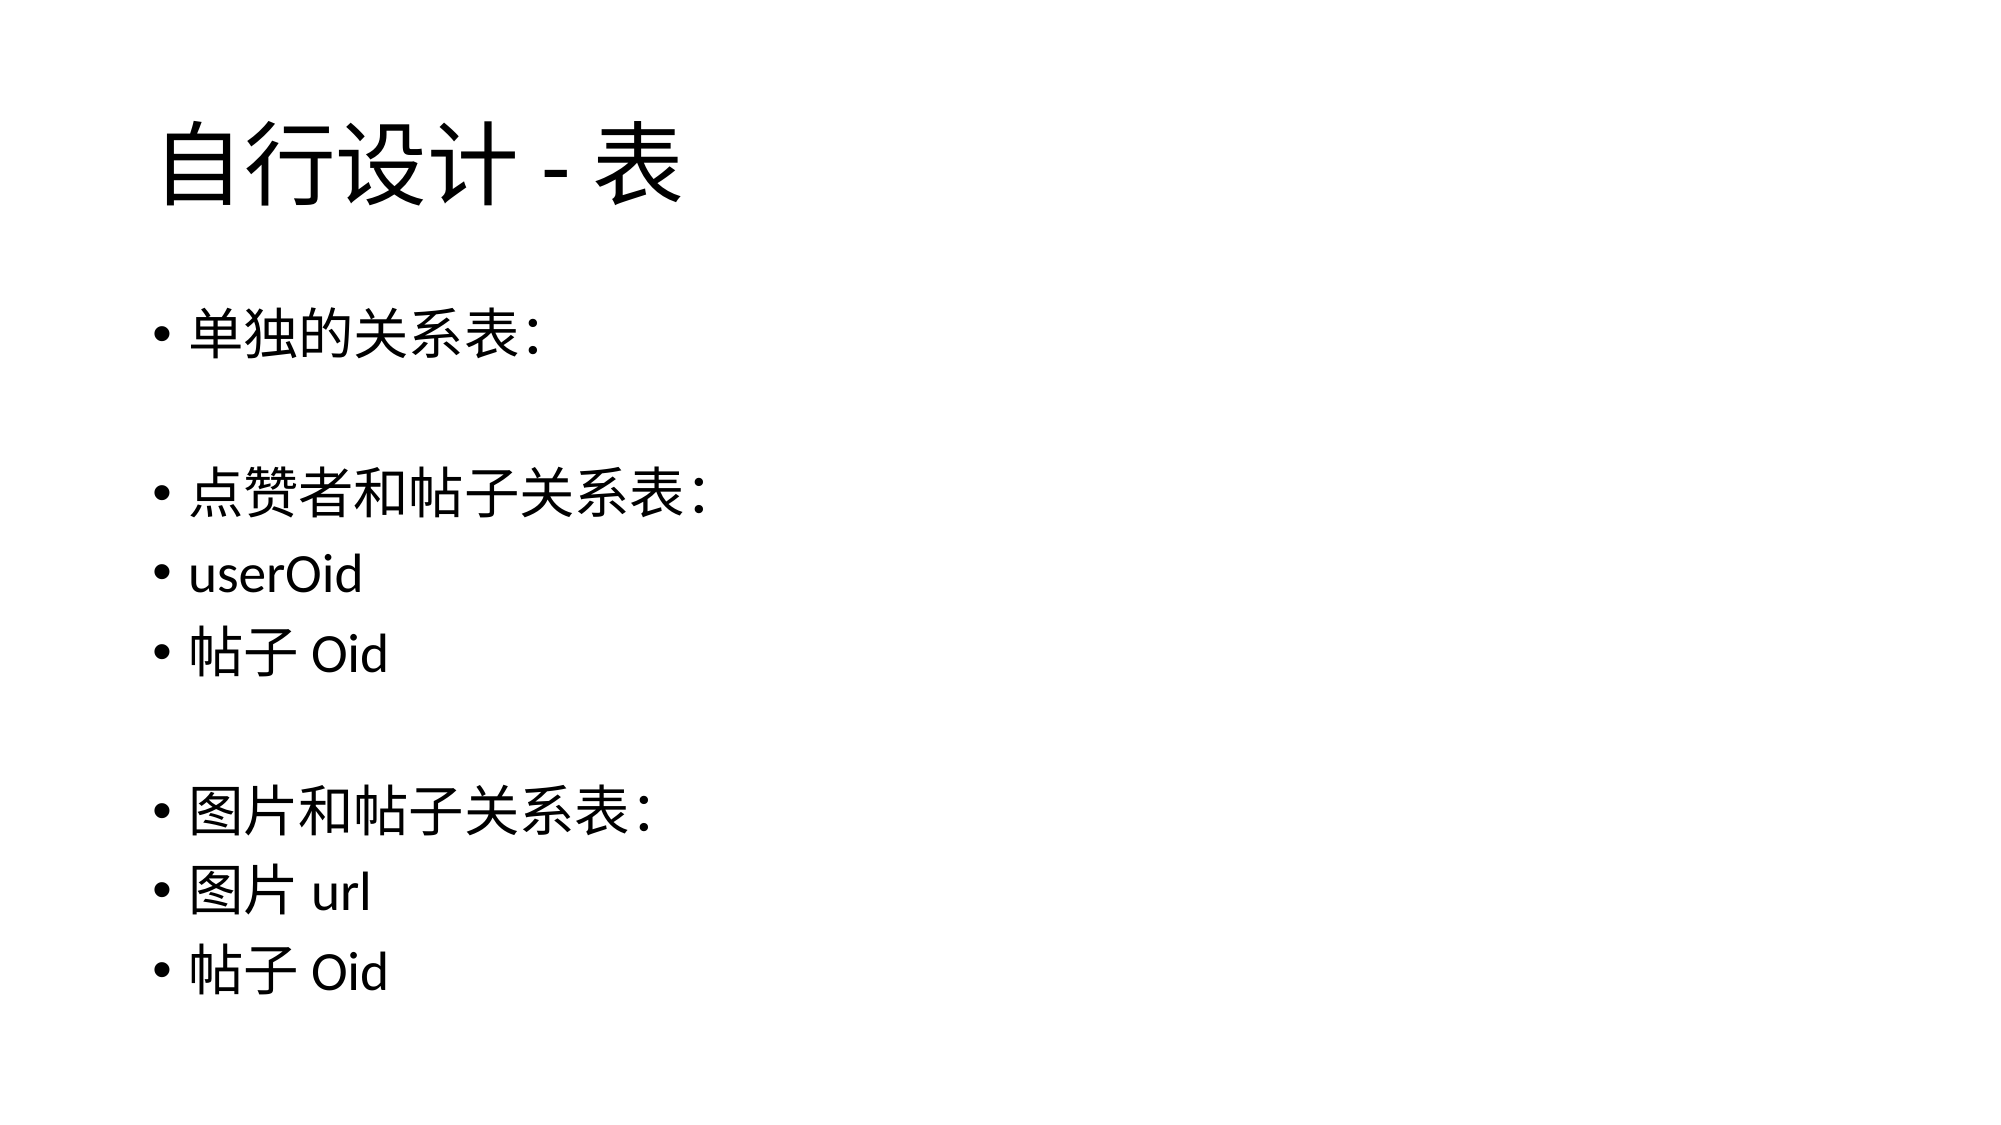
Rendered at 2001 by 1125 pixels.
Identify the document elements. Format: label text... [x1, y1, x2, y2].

title 自行设计-表 [137, 59, 1863, 278]
list 单独的关系表： 点赞者和帖子关系表： userOid 帖子Oid 图片和帖子关系表： 图片url 帖子Oid [137, 299, 1863, 1014]
